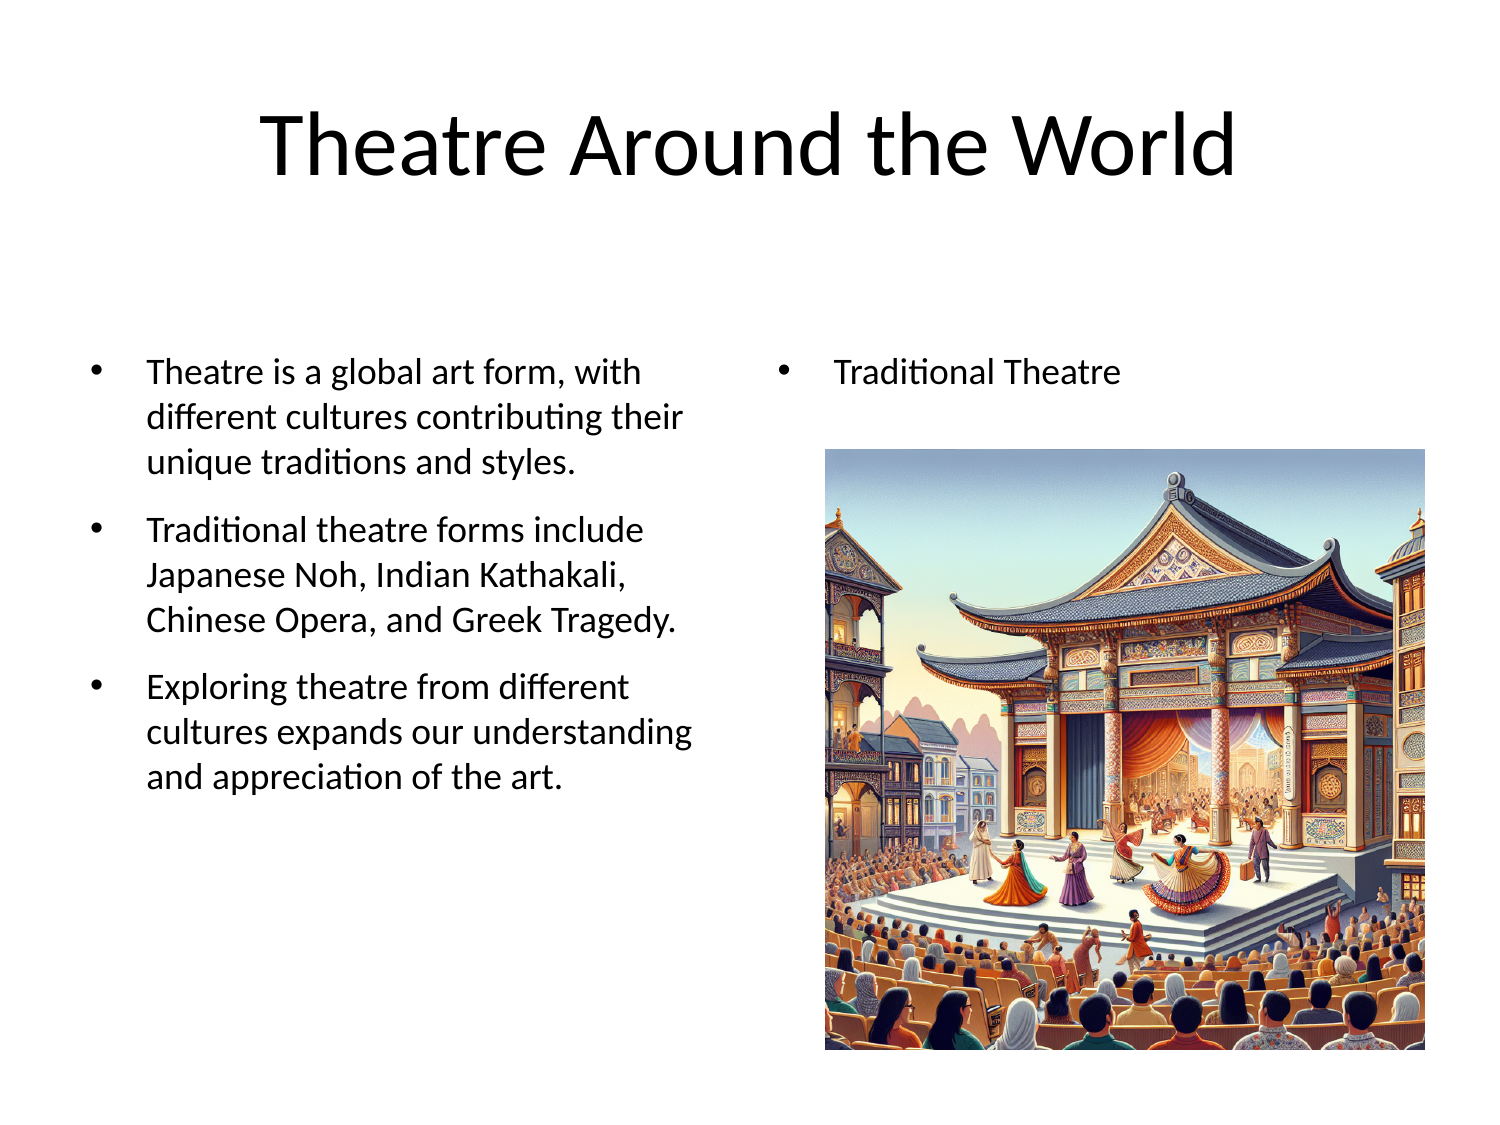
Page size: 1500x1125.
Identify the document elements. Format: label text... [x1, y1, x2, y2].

title Theatre Around the World [75, 45, 1425, 233]
picture [824, 449, 1426, 1051]
list Theatre is a global art form, with different cultures contributing their unique traditions and styles. Traditional theatre forms include Japanese Noh, Indian Kathakali, Chinese Opera, and Greek Tragedy. Exploring theatre from different cultures expands our understanding and appreciation of the art. [75, 262, 738, 1005]
list Traditional Theatre [762, 262, 1425, 1005]
